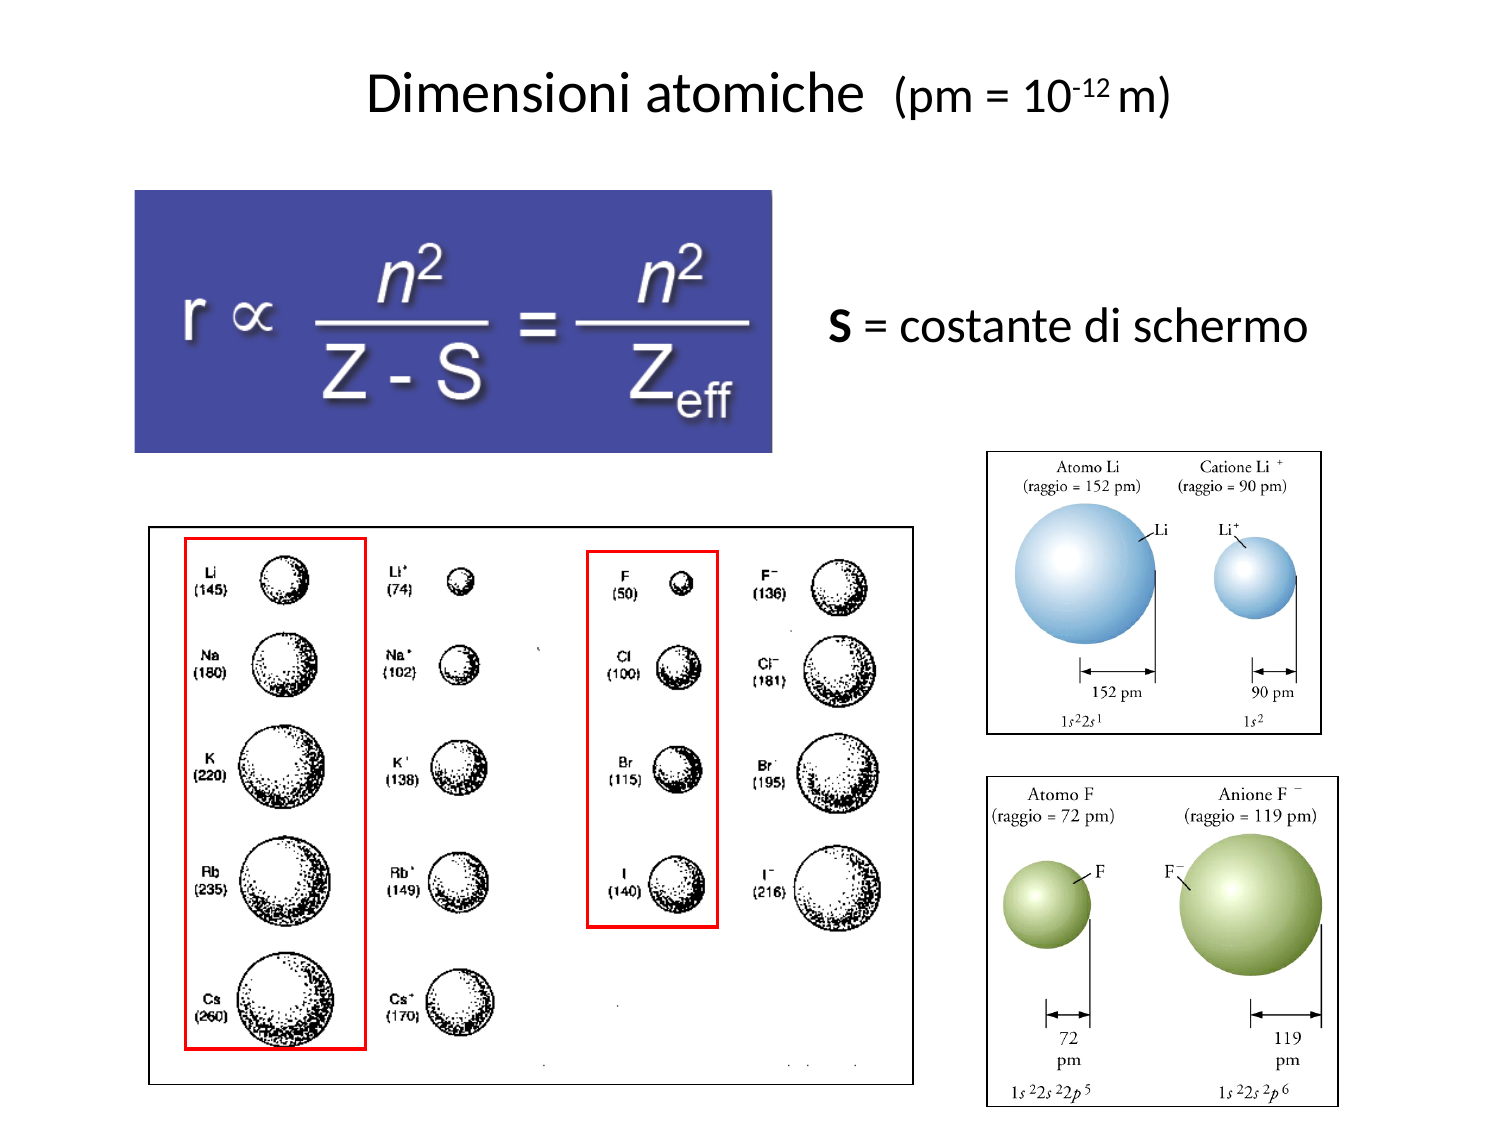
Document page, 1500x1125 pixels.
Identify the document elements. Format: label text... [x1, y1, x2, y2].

picture [149, 526, 913, 1084]
picture [987, 451, 1321, 734]
picture [987, 776, 1338, 1107]
picture [134, 190, 773, 453]
text_box S = costante di schermo [813, 285, 1324, 361]
text_box Dimensioni atomiche (pm = 10-12 m) [225, 46, 1314, 132]
